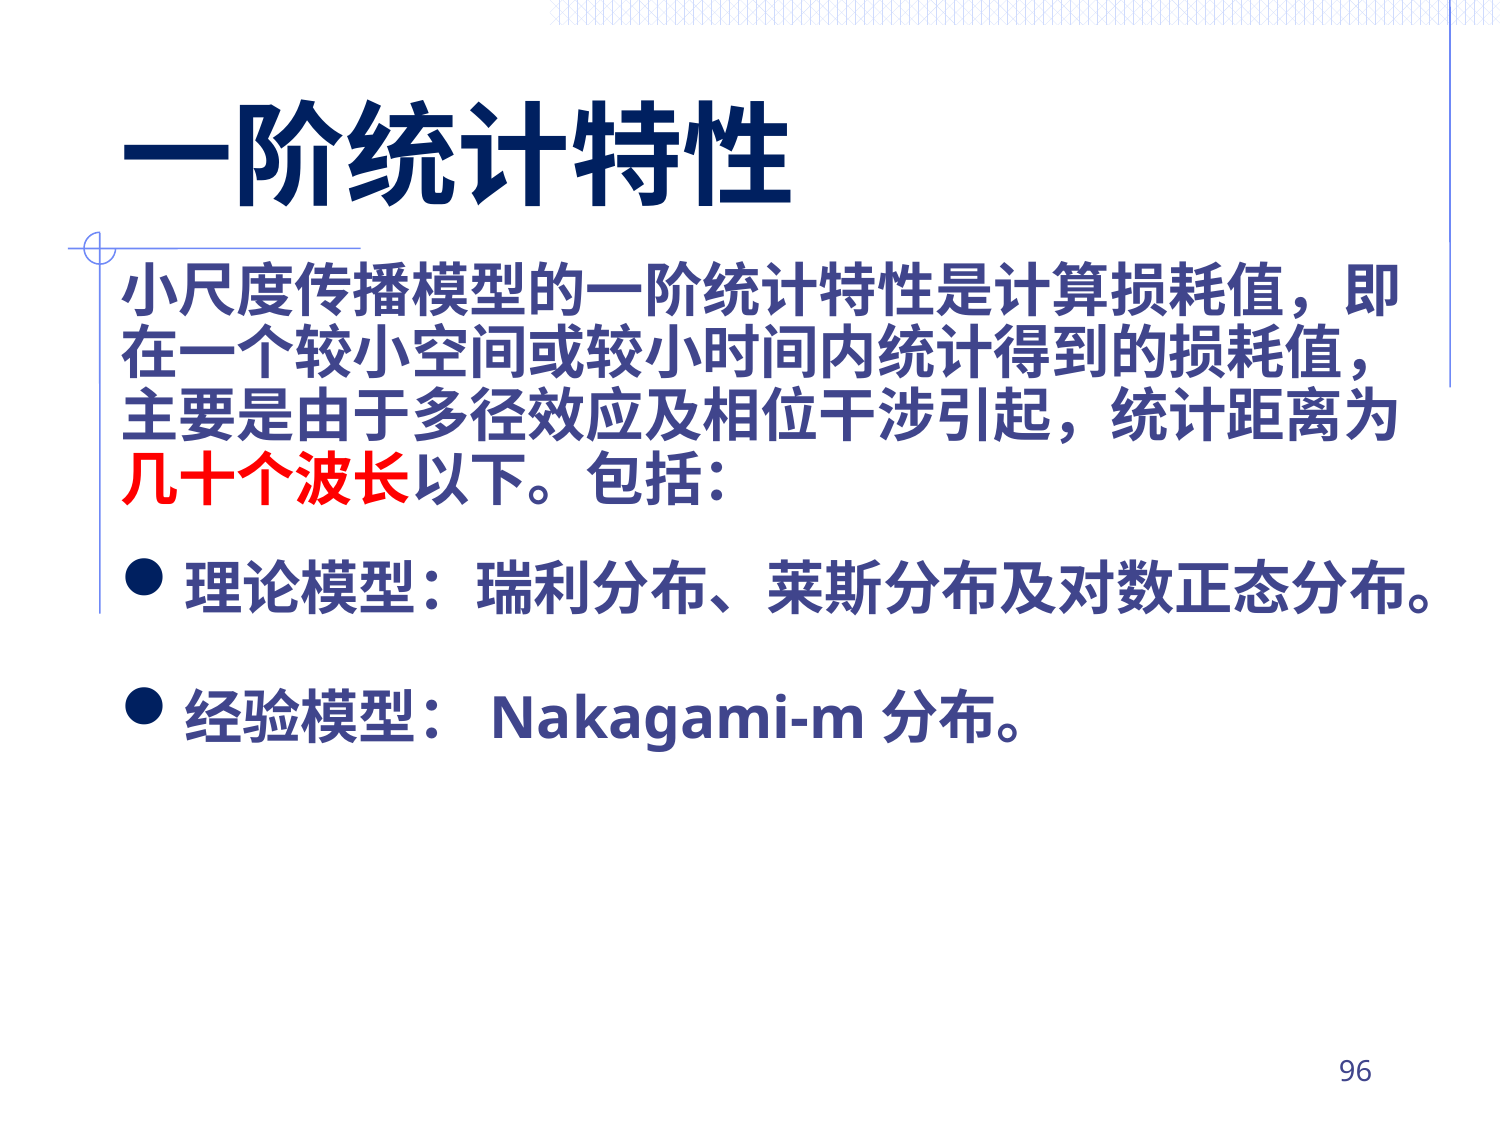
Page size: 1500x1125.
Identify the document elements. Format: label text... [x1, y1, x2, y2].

list 小尺度传播模型的一阶统计特性是计算损耗值，即 在一个较小空间或较小时间内统计得到的损耗值， 主要是由于多径效应及相位干涉引起，统计距离为 几十个波长以下。包括： 理论模型：瑞利分布、莱斯分布及对数正态分布。 经验模型：Nakagami-m分布。 [104, 252, 1485, 929]
title 一阶统计特性 [104, 135, 1381, 227]
slide_number 95 [1074, 1025, 1388, 1100]
